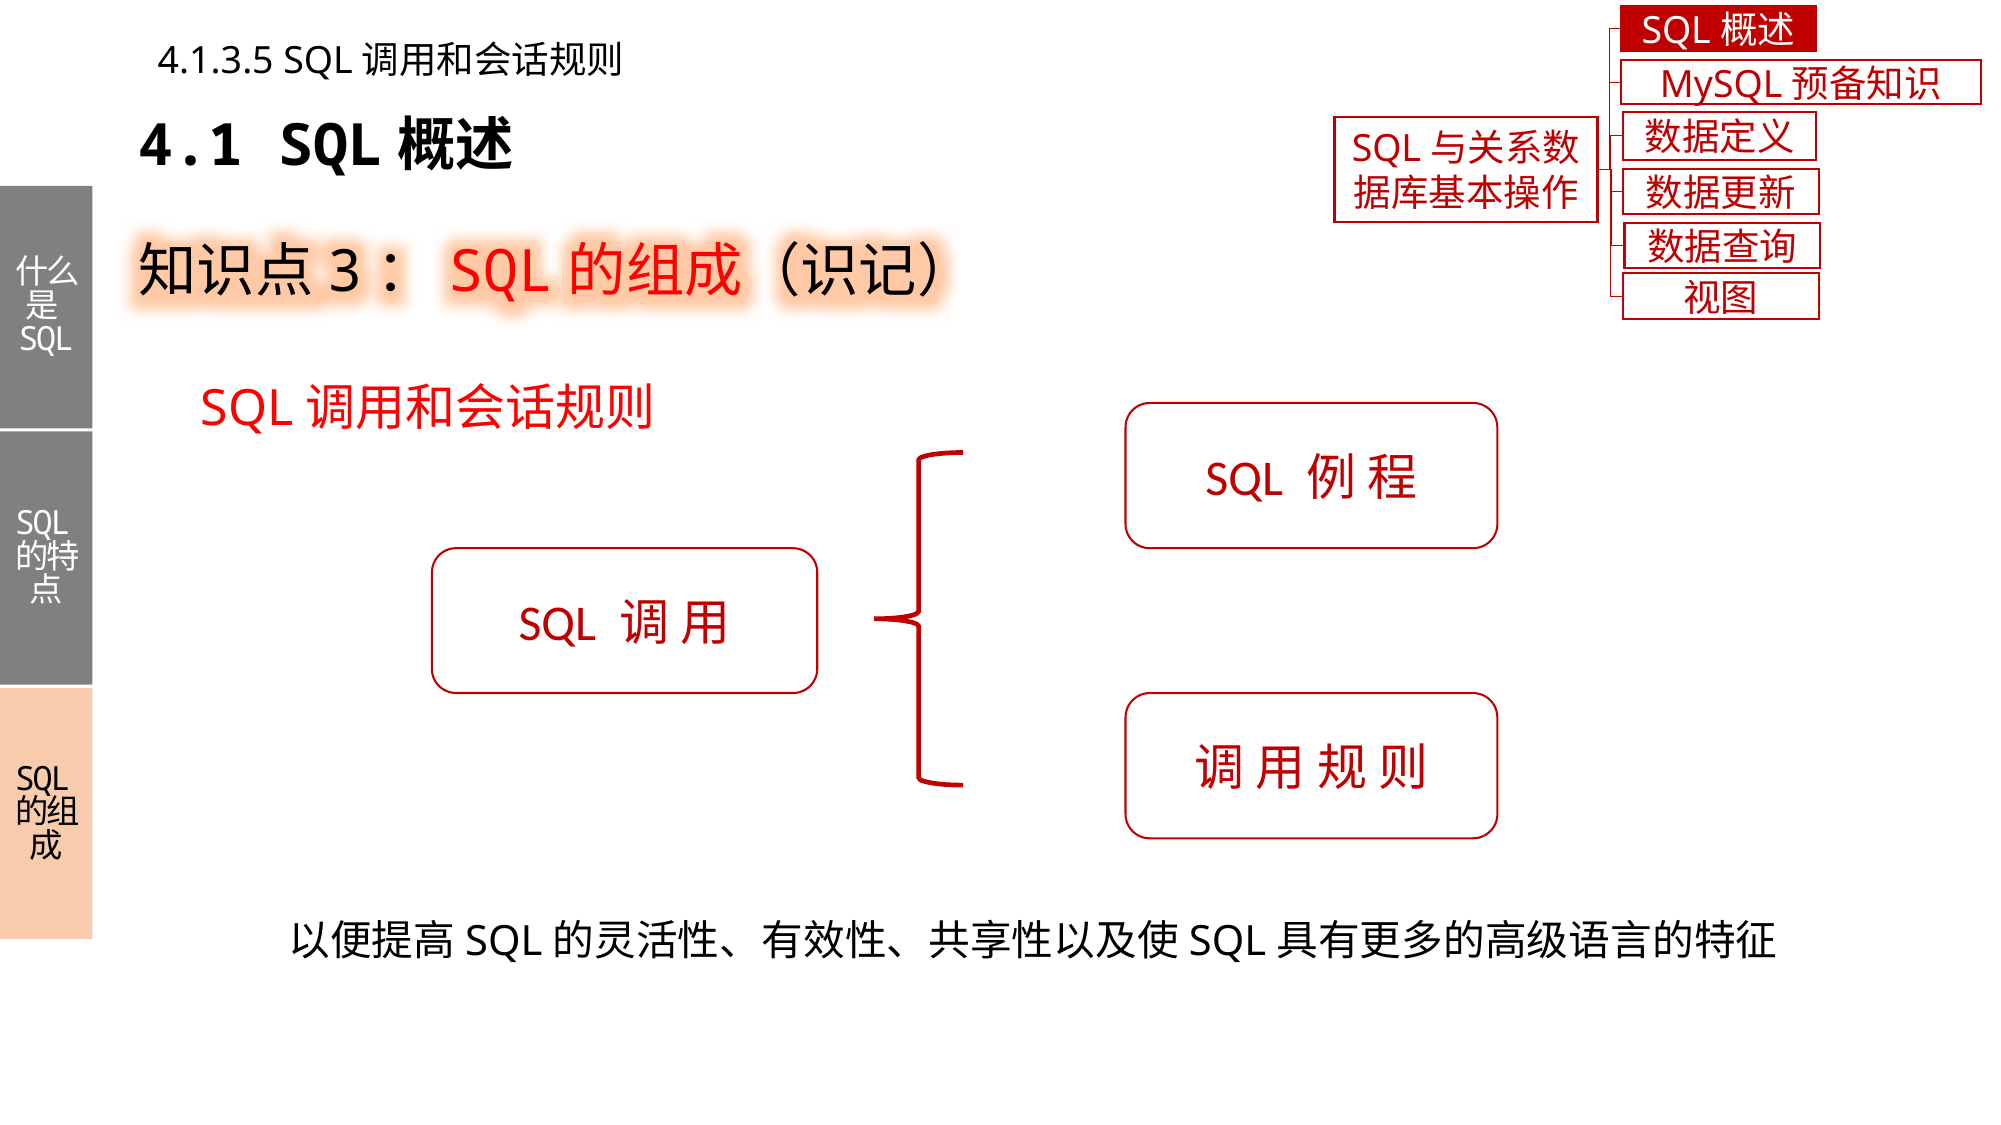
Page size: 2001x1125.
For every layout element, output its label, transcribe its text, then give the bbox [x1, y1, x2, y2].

text_box SQL 例 程 [1124, 401, 1499, 550]
text_box 视图 [120, 163, 1333, 169]
text_box 4.1 SQL概述 [120, 97, 1568, 153]
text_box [1597, 169, 1623, 297]
text_box [874, 451, 964, 786]
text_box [1597, 82, 1621, 135]
text_box 数据定义 [1622, 111, 1817, 161]
text_box 知识点3：SQL的组成（识记） [120, 172, 1945, 329]
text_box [1597, 28, 1621, 82]
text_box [0, 185, 93, 940]
text_box 4.1.3.5 SQL调用和会话规则 [142, 28, 640, 89]
text_box SQL调用和会话规则 [186, 350, 1827, 443]
text_box 从表或视图中删除数据 [118, 170, 1949, 335]
text_box MySQL预备知识 [1621, 59, 1982, 105]
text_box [1597, 135, 1623, 169]
text_box SQL 调 用 [430, 547, 819, 695]
text_box 调 用 规 则 [1124, 692, 1499, 840]
text_box 修改表或视图中的数据 [120, 155, 1333, 159]
text_box 以便提高SQL的灵活性、有效性、共享性以及使SQL具有更多的高级语言的特征 [273, 906, 1793, 972]
text_box 数据更新 [1623, 168, 1820, 215]
text_box 数据查询 [1623, 222, 1821, 269]
text_box 视图 [1622, 272, 1820, 320]
text_box SQL概述 [1620, 5, 1817, 52]
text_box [114, 166, 1954, 339]
text_box SQL与关系数据库基本操作 [1333, 116, 1597, 223]
